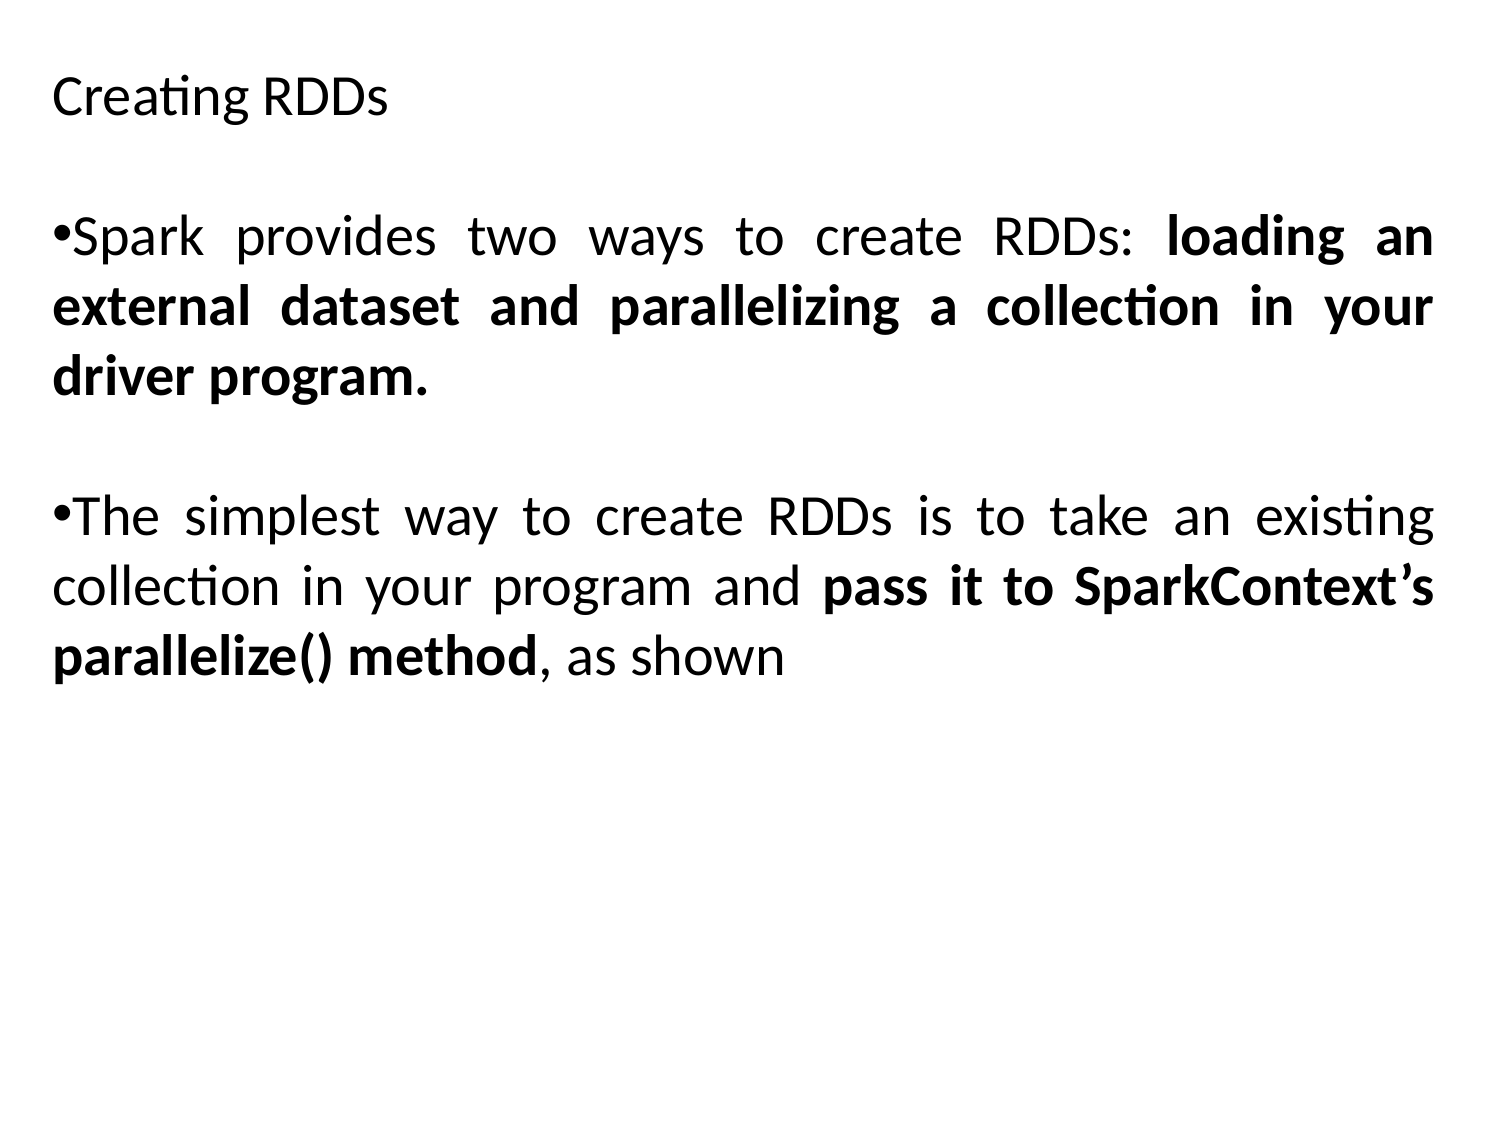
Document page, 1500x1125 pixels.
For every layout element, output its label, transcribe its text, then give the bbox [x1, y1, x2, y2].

text_box Creating RDDs Spark provides two ways to create RDDs: loading an external dataset and parallelizing a collection in your driver program. The simplest way to create RDDs is to take an existing collection in your program and pass it to SparkContext’s parallelize() method, as shown [37, 50, 1450, 702]
